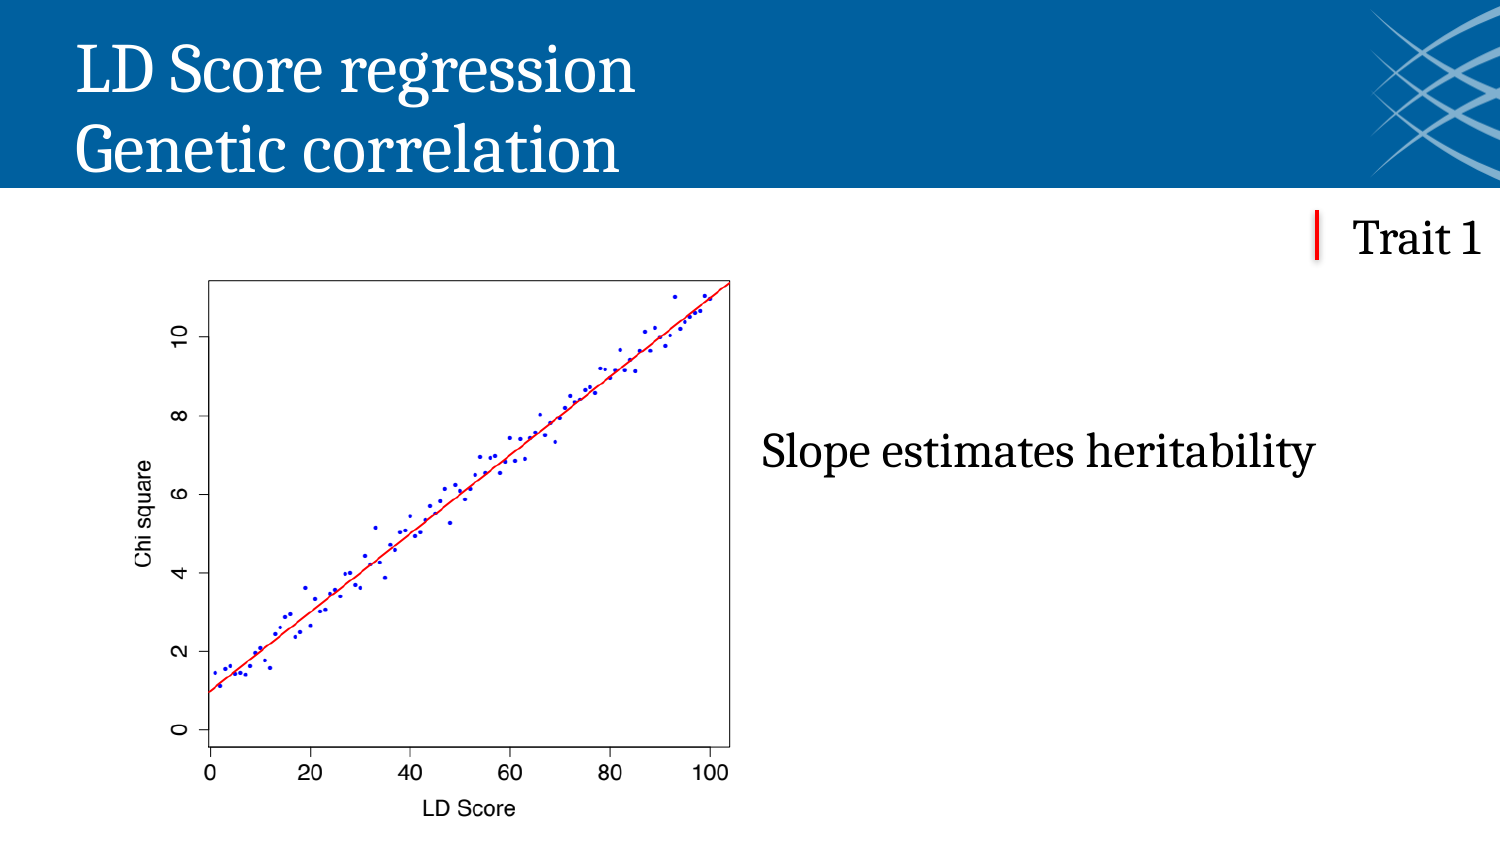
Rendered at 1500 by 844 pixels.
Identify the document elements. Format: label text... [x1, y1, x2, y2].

text_box Trait 1 [1337, 197, 1496, 273]
title LD Score regression Genetic correlation [75, 27, 1238, 163]
list Slope estimates heritability [826, 207, 1425, 764]
picture [0, 0, 1500, 188]
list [74, 206, 825, 838]
